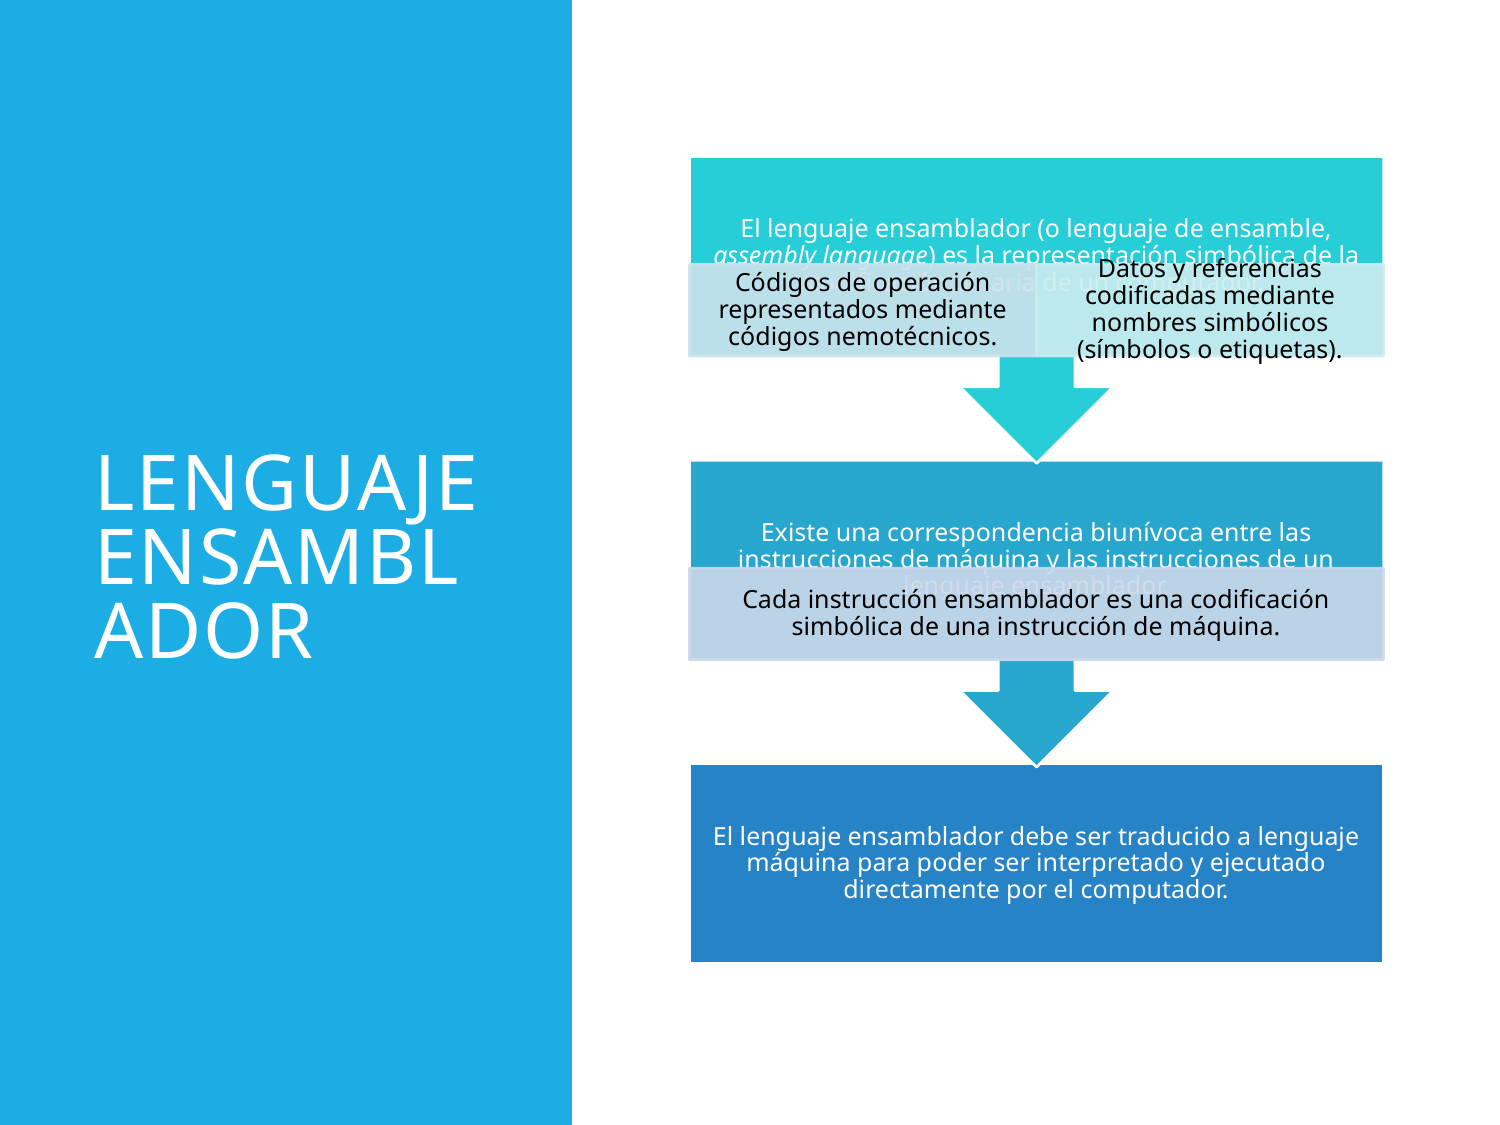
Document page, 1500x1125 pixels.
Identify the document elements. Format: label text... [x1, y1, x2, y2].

text_box [0, 0, 573, 1125]
title Lenguaje ensamblador [79, 105, 500, 1020]
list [689, 156, 1384, 964]
